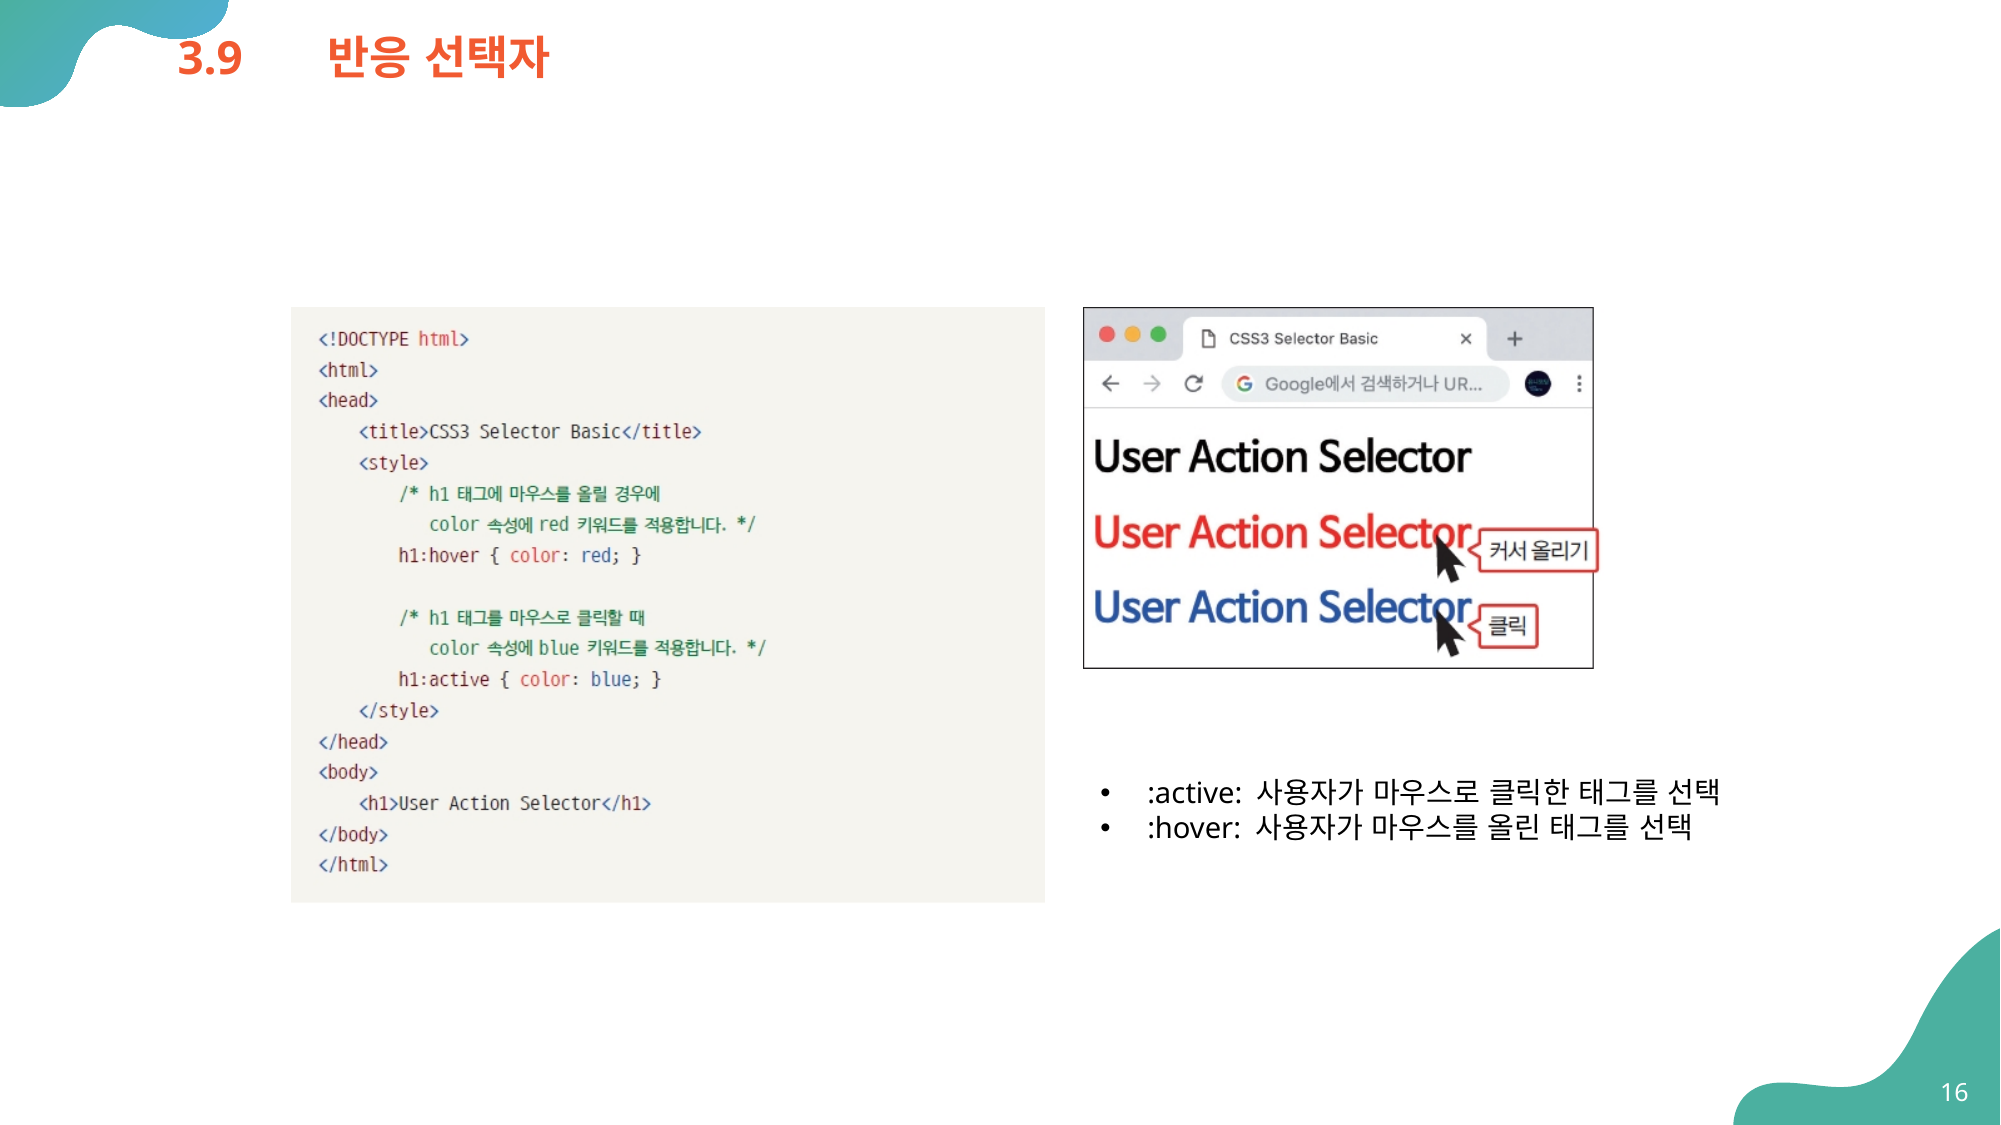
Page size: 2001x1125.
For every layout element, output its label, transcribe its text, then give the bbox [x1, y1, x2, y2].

slide_number 16 [1917, 1063, 1984, 1124]
picture [1083, 307, 1604, 669]
picture [291, 307, 1045, 904]
text_box :active: 사용자가 마우스로 클릭한 태그를 선택 :hover: 사용자가 마우스를 올린 태그를 선택 [1085, 767, 1737, 853]
title 3.9 반응 선택자 [162, 27, 2000, 93]
